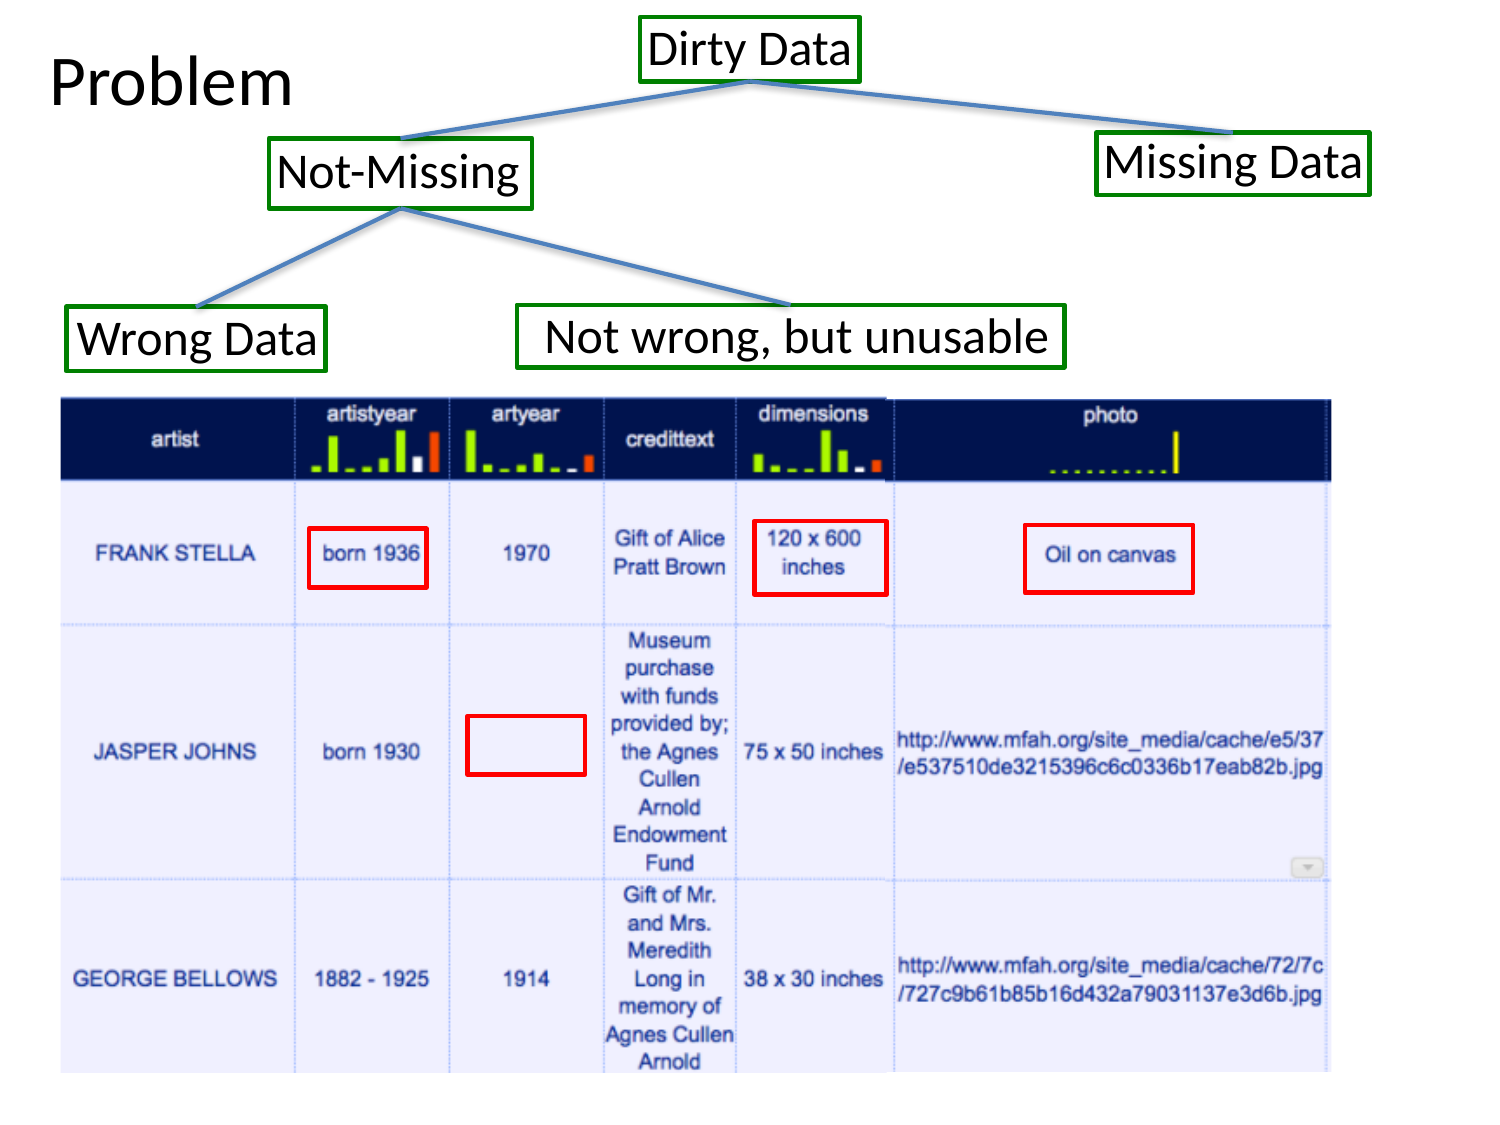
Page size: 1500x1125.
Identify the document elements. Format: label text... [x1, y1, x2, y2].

text_box [516, 313, 529, 368]
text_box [400, 81, 747, 139]
text_box Dirty Data [632, 7, 868, 25]
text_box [400, 208, 791, 306]
text_box Wrong Data [61, 298, 334, 373]
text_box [195, 208, 398, 307]
picture [60, 396, 1332, 1074]
text_box Not wrong, but unusable [529, 296, 1064, 371]
title Problem [34, 25, 1385, 214]
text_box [749, 81, 1234, 133]
